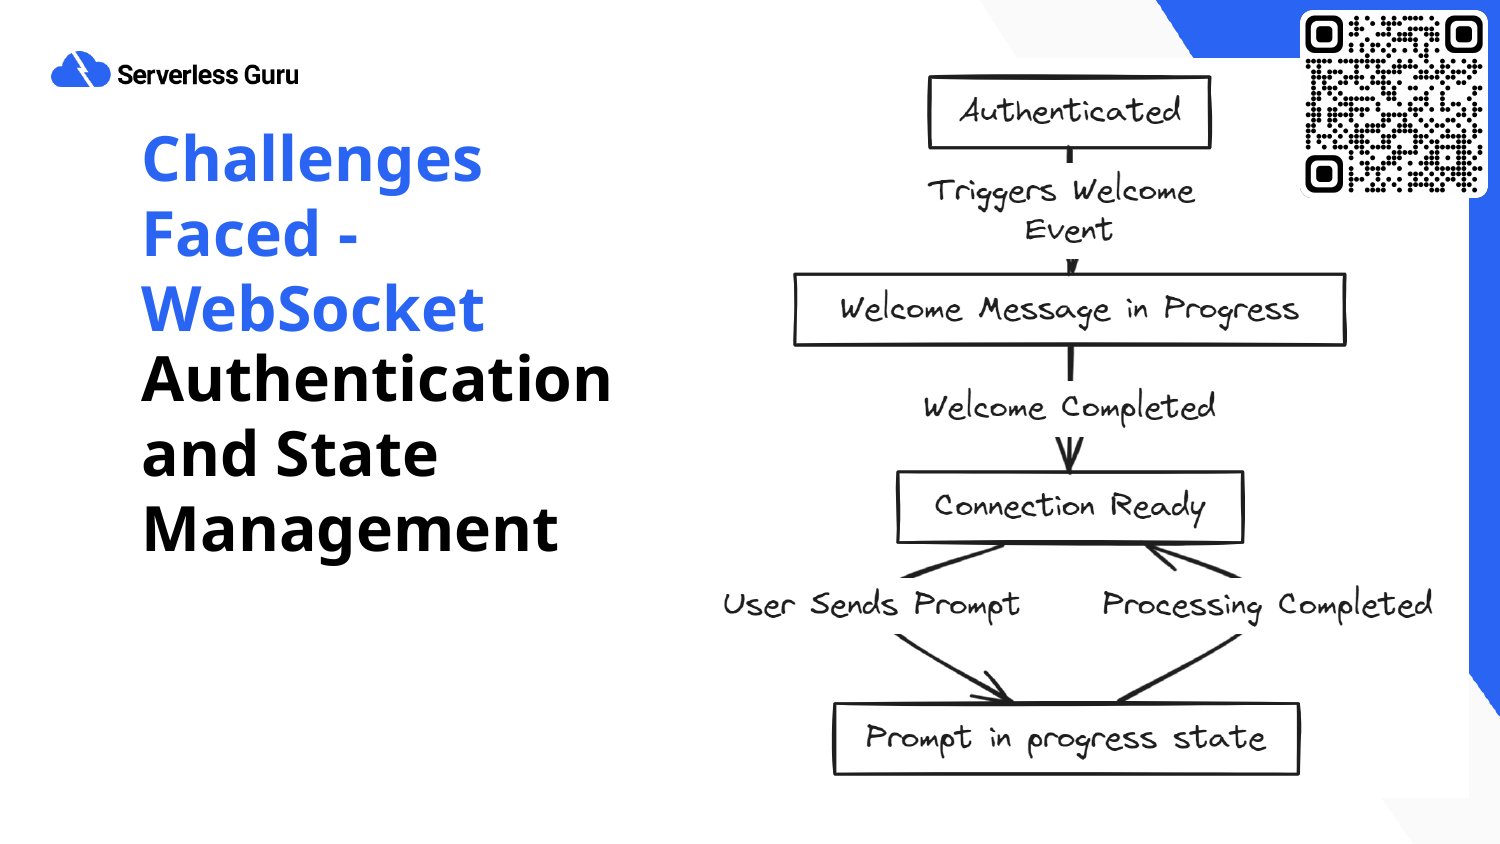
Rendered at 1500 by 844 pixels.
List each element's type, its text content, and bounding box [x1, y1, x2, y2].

title Challenges Faced - WebSocket [126, 103, 689, 281]
picture [0, 0, 1500, 844]
title Authentication and State Management [126, 323, 689, 532]
